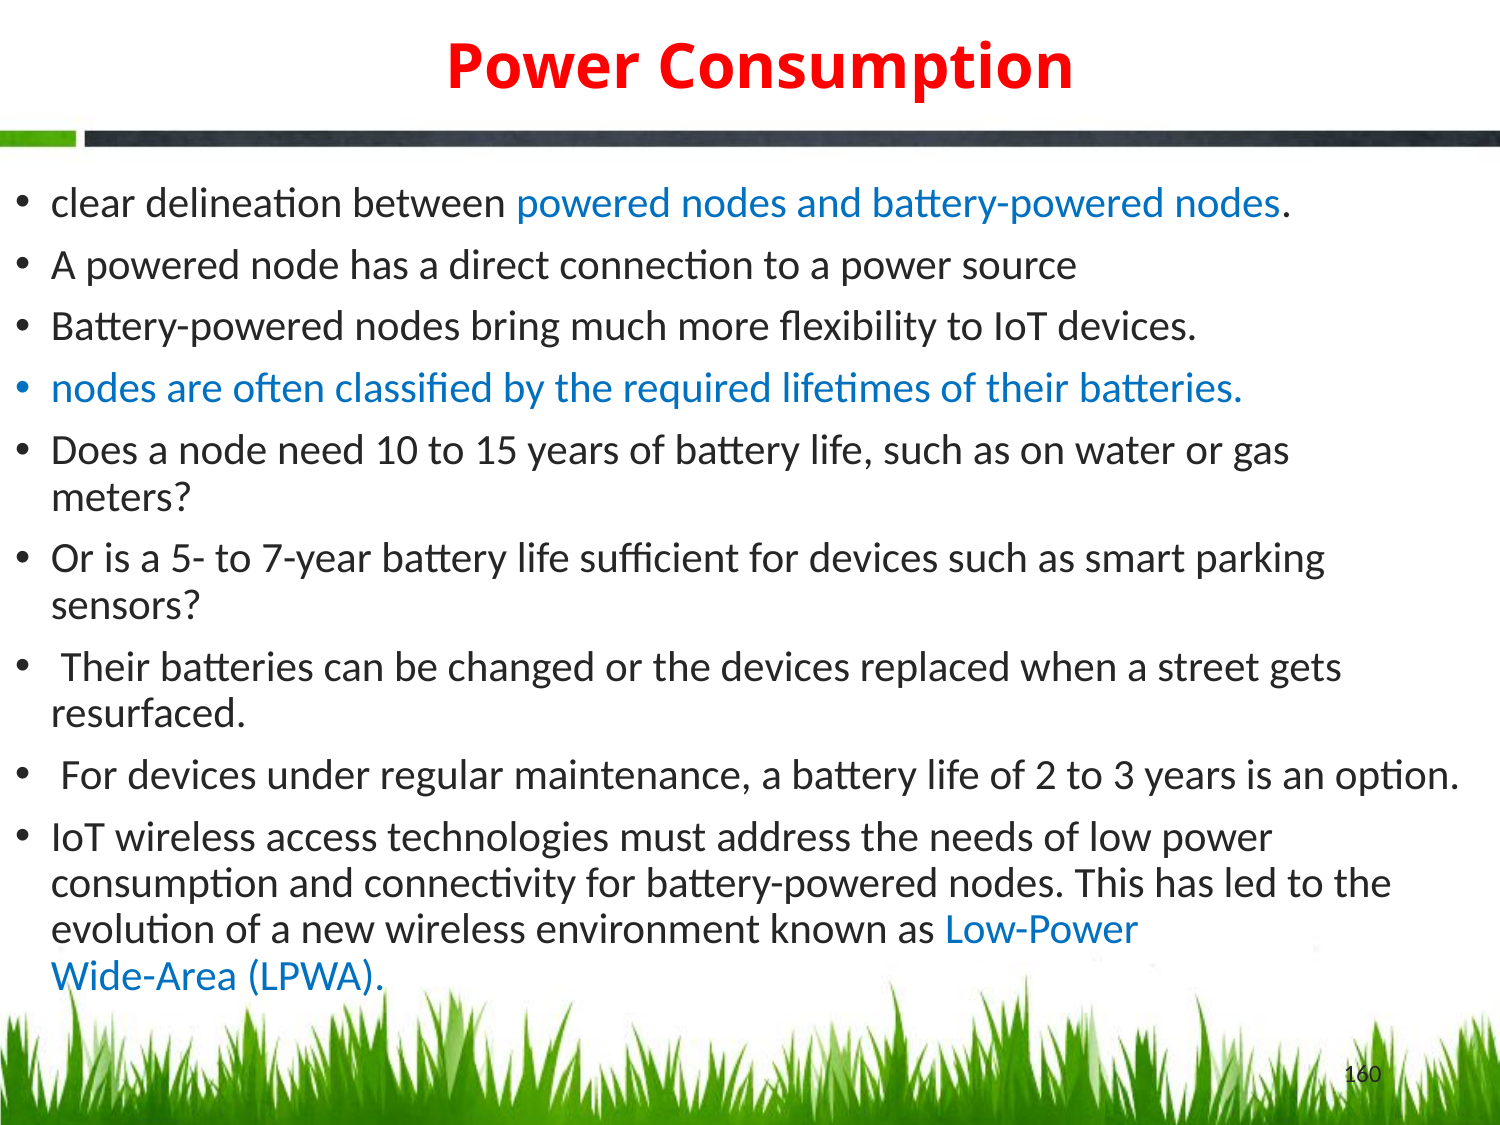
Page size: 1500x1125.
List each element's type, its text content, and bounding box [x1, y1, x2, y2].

title Power Consumption [71, 12, 1450, 125]
list clear delineation between powered nodes and battery-powered nodes. A powered node has a direct connection to a power source Battery-powered nodes bring much more flexibility to IoT devices. nodes are often classified by the required lifetimes of their batteries. Does a node need 10 to 15 years of battery life, such as on water or gas meters? Or is a 5- to 7-year battery life sufficient for devices such as smart parking sensors? Their batteries can be changed or the devices replaced when a street gets resurfaced. For devices under regular maintenance, a battery life of 2 to 3 years is an option. IoT wireless access technologies must address the needs of low power consumption and connectivity for battery-powered nodes. This has led to the evolution of a new wireless environment known as Low-Power Wide-Area (LPWA). [0, 172, 1500, 1014]
slide_number 160 [1059, 1042, 1397, 1103]
picture [0, 1014, 1500, 1125]
picture [0, 0, 1500, 172]
